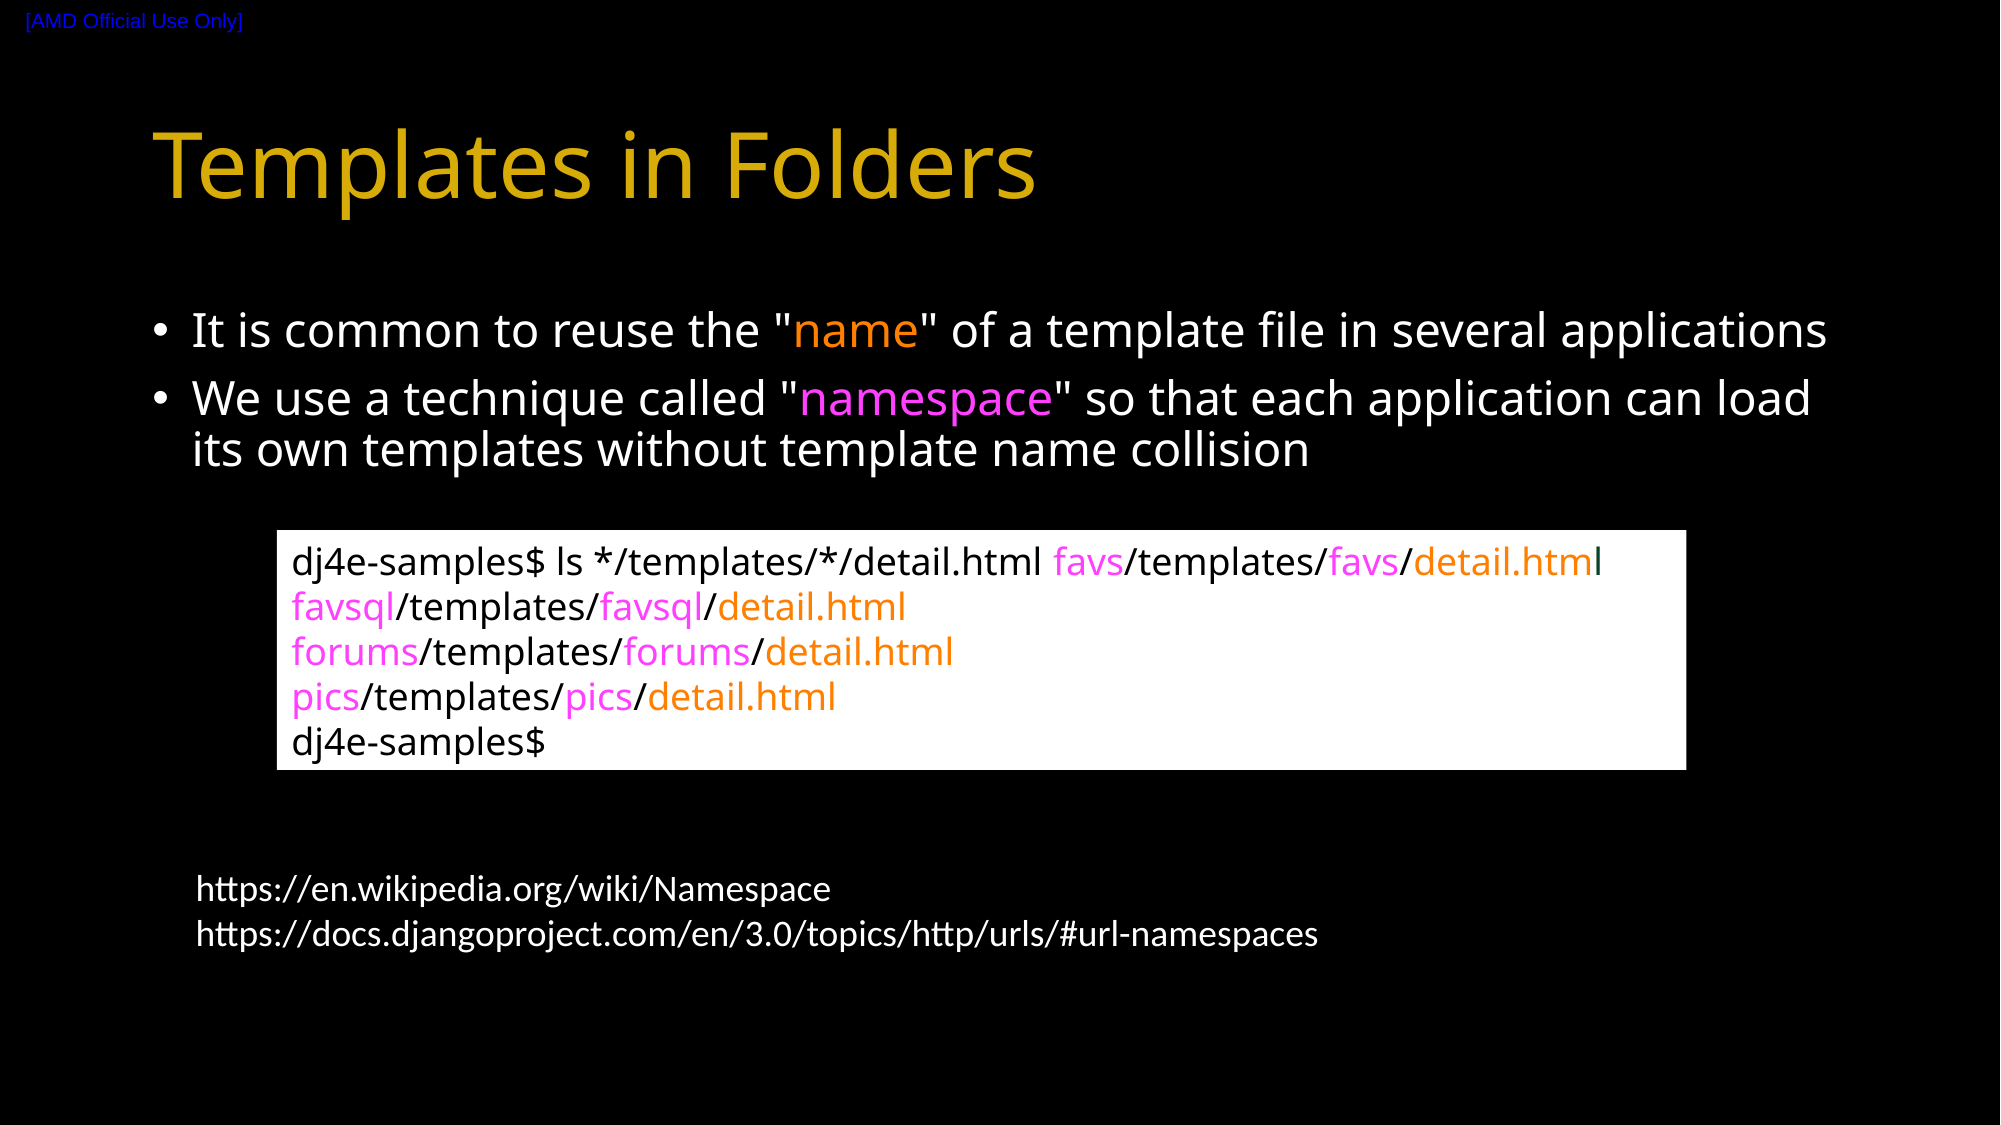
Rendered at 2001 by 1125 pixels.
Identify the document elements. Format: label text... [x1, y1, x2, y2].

title Templates in Folders [137, 59, 1863, 278]
text_box https://en.wikipedia.org/wiki/Namespace https://docs.djangoproject.com/en/3.0/topics/http/urls/#url-namespaces [180, 856, 1450, 962]
text_box dj4e-samples$ ls */templates/*/detail.html favs/templates/favs/detail.html favsql/templates/favsql/detail.html forums/templates/forums/detail.html pics/templates/pics/detail.html dj4e-samples$ [276, 530, 1687, 770]
list It is common to reuse the "name" of a template file in several applications We use a technique called "namespace" so that each application can load its own templates without template name collision [137, 299, 1863, 499]
